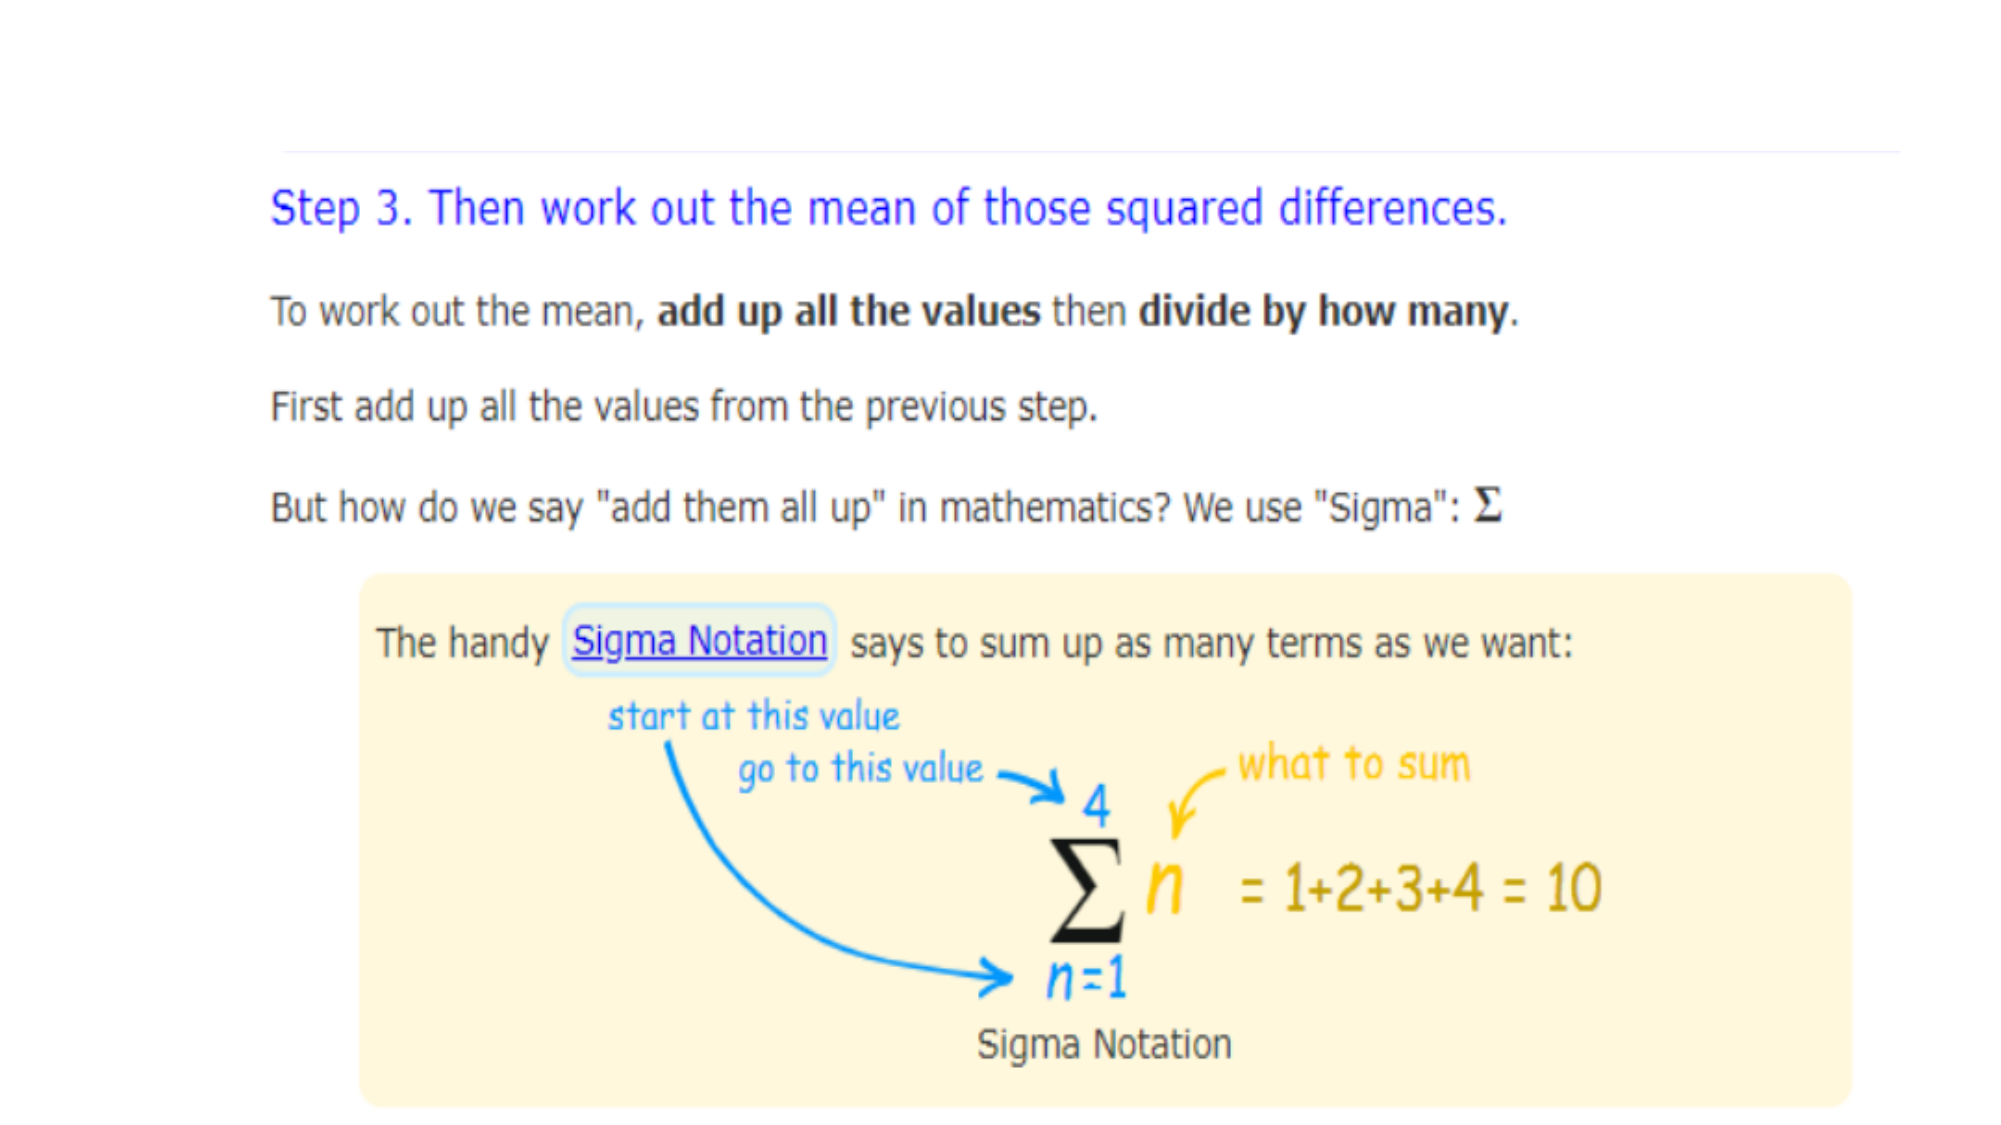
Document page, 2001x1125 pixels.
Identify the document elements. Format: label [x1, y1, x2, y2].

list [258, 151, 1900, 1125]
